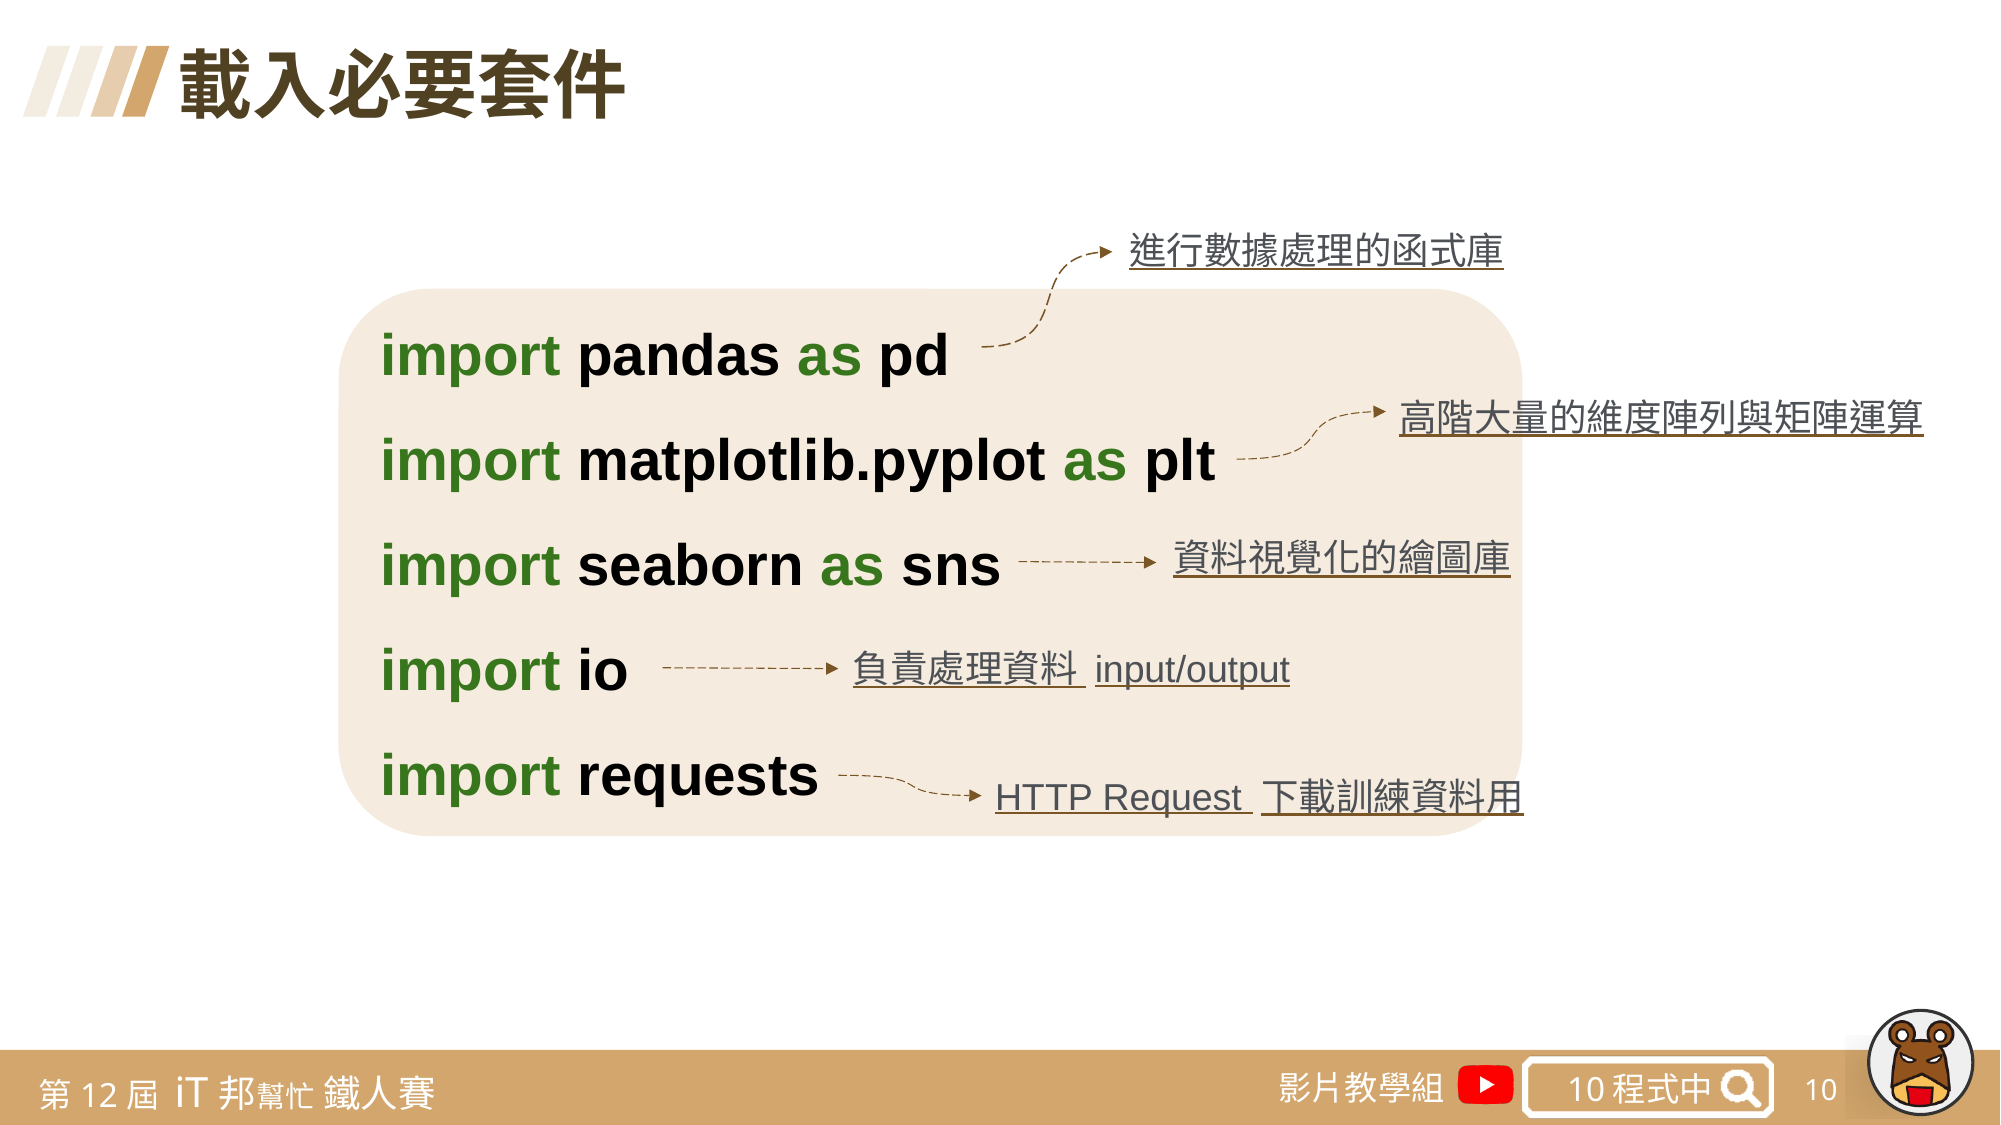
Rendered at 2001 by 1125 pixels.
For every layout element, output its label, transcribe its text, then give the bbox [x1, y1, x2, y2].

text_box 進行數據處理的函式庫 [1114, 219, 1520, 280]
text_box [1236, 411, 1386, 460]
text_box import pandas as pd import matplotlib.pyplot as plt import seaborn as sns import io import requests [337, 287, 1524, 838]
list 載入必要套件 [162, 40, 1691, 138]
text_box 資料視覺化的繪圖庫 [1158, 527, 1526, 587]
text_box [838, 775, 982, 796]
text_box 高階大量的維度陣列與矩陣運算 [1384, 386, 1940, 446]
text_box 負責處理資料 input/output [837, 637, 1306, 698]
picture [1410, 962, 1774, 1125]
picture [1871, 1012, 1971, 1112]
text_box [981, 251, 1113, 347]
text_box HTTP Request 下載訓練資料用 [980, 765, 1539, 826]
